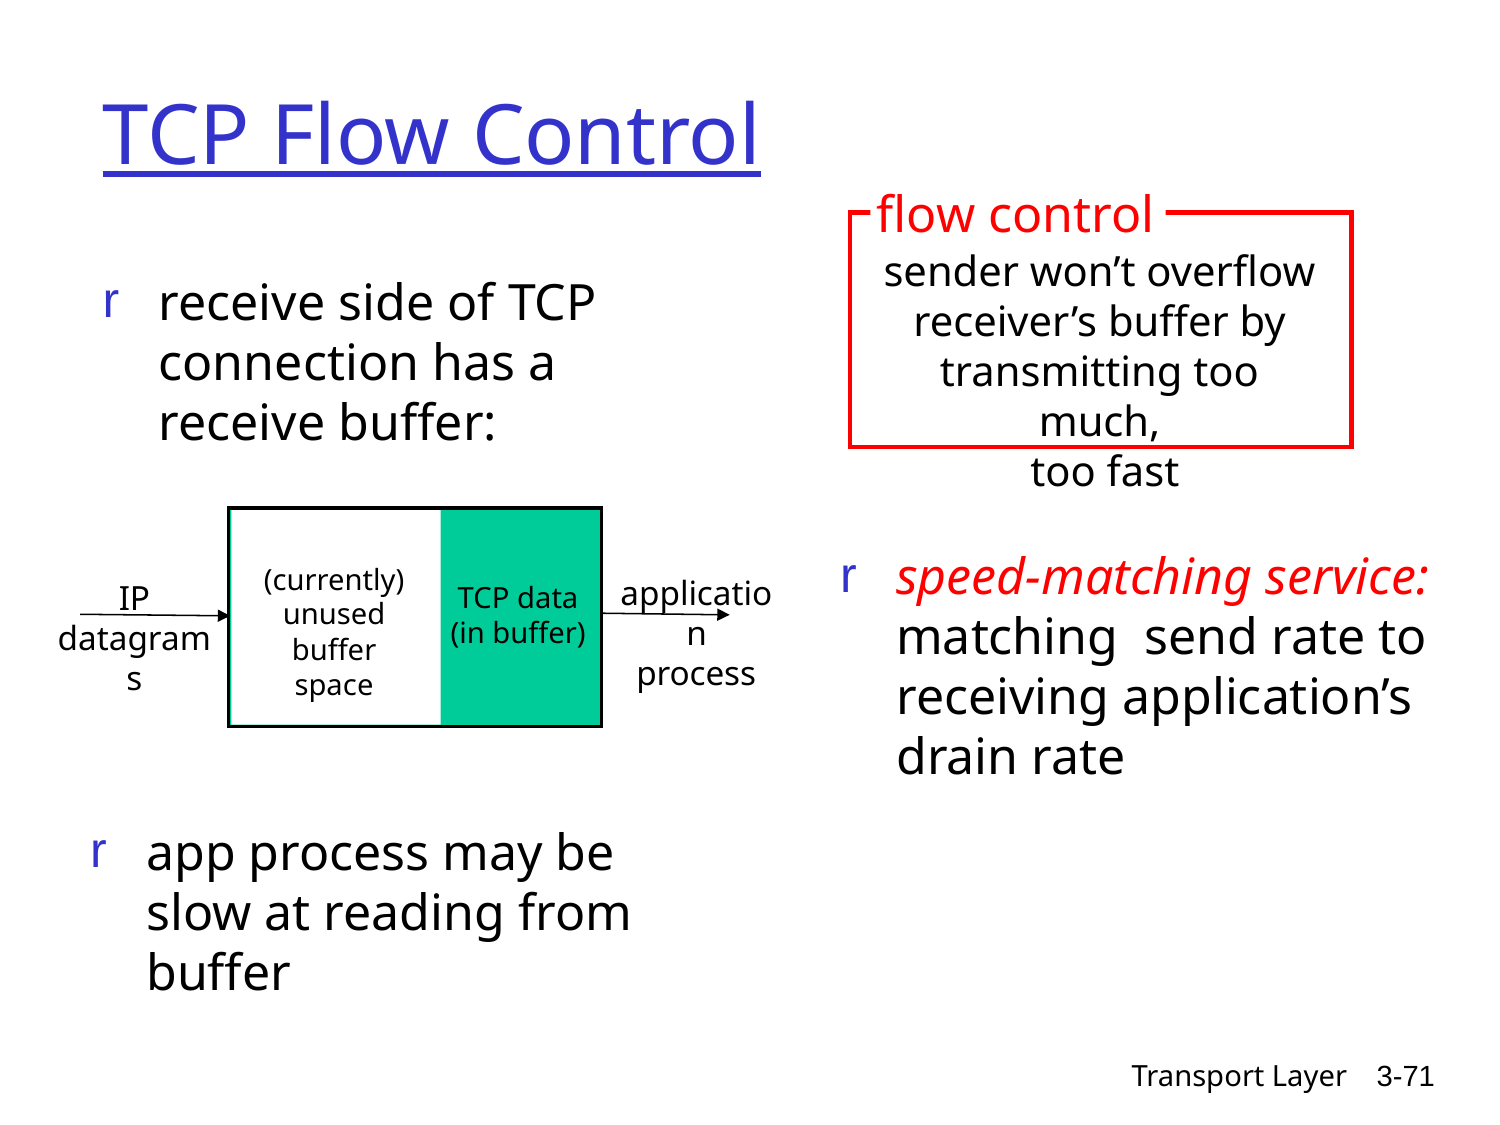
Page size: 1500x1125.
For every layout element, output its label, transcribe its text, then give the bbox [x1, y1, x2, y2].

list speed-matching service: matching send rate to receiving application’s drain rate [825, 537, 1450, 1013]
text_box Transport Layer [887, 1049, 1339, 1125]
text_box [37, 507, 795, 727]
list receive side of TCP connection has a receive buffer: [87, 262, 713, 475]
text_box 3-71 [1339, 1049, 1450, 1125]
text_box app process may be slow at reading from buffer [75, 812, 700, 1025]
title TCP Flow Control [87, 37, 1363, 225]
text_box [849, 174, 1352, 453]
